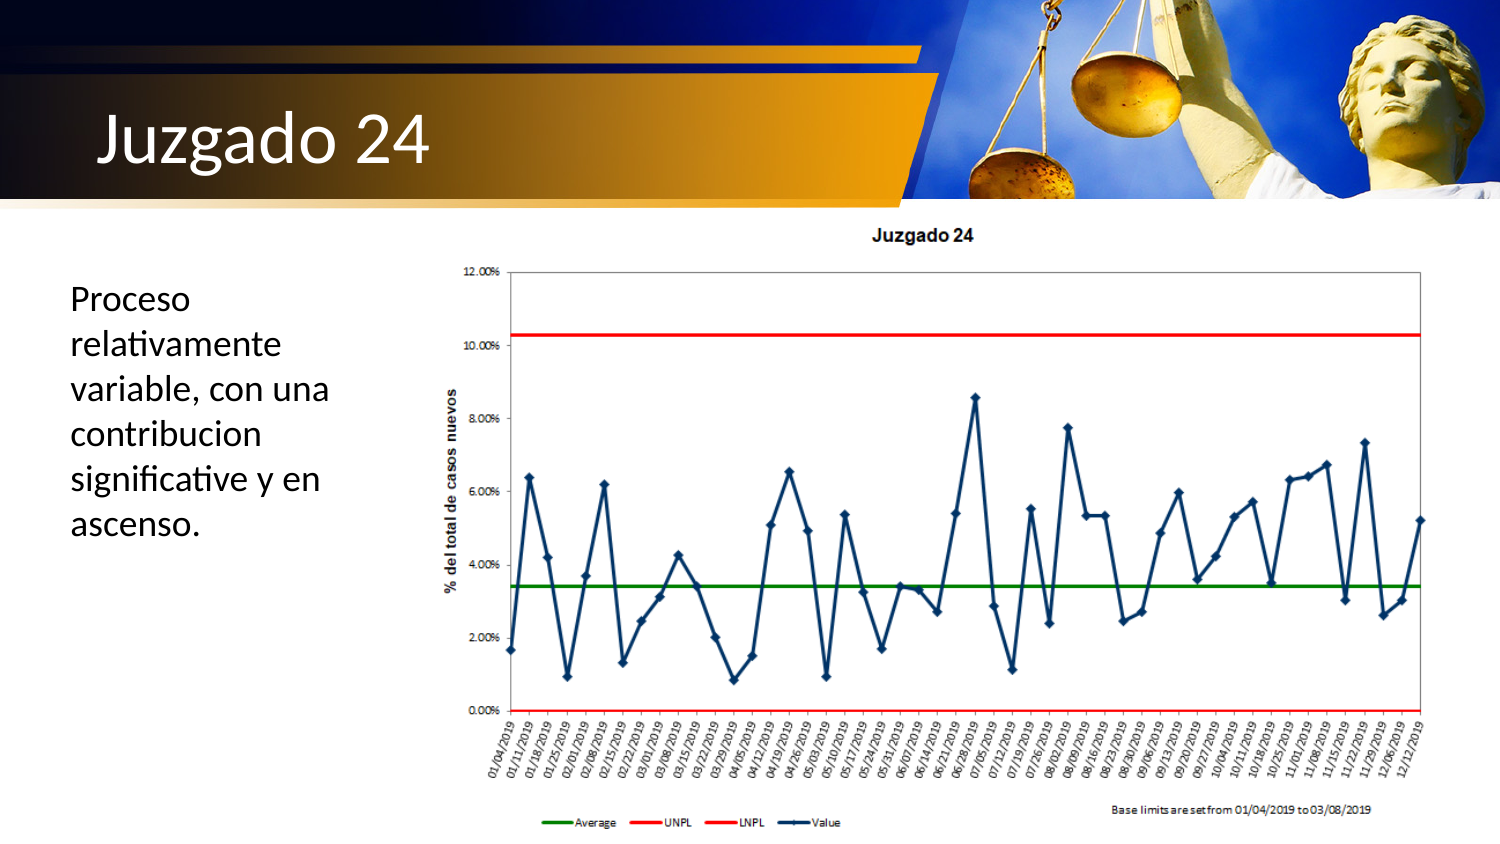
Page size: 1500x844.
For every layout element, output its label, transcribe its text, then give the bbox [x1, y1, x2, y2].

title Juzgado 24 [81, 71, 1409, 197]
picture [0, 0, 1500, 844]
text_box Proceso relativamente variable, con una contribucion significative y en ascenso. [55, 266, 387, 552]
